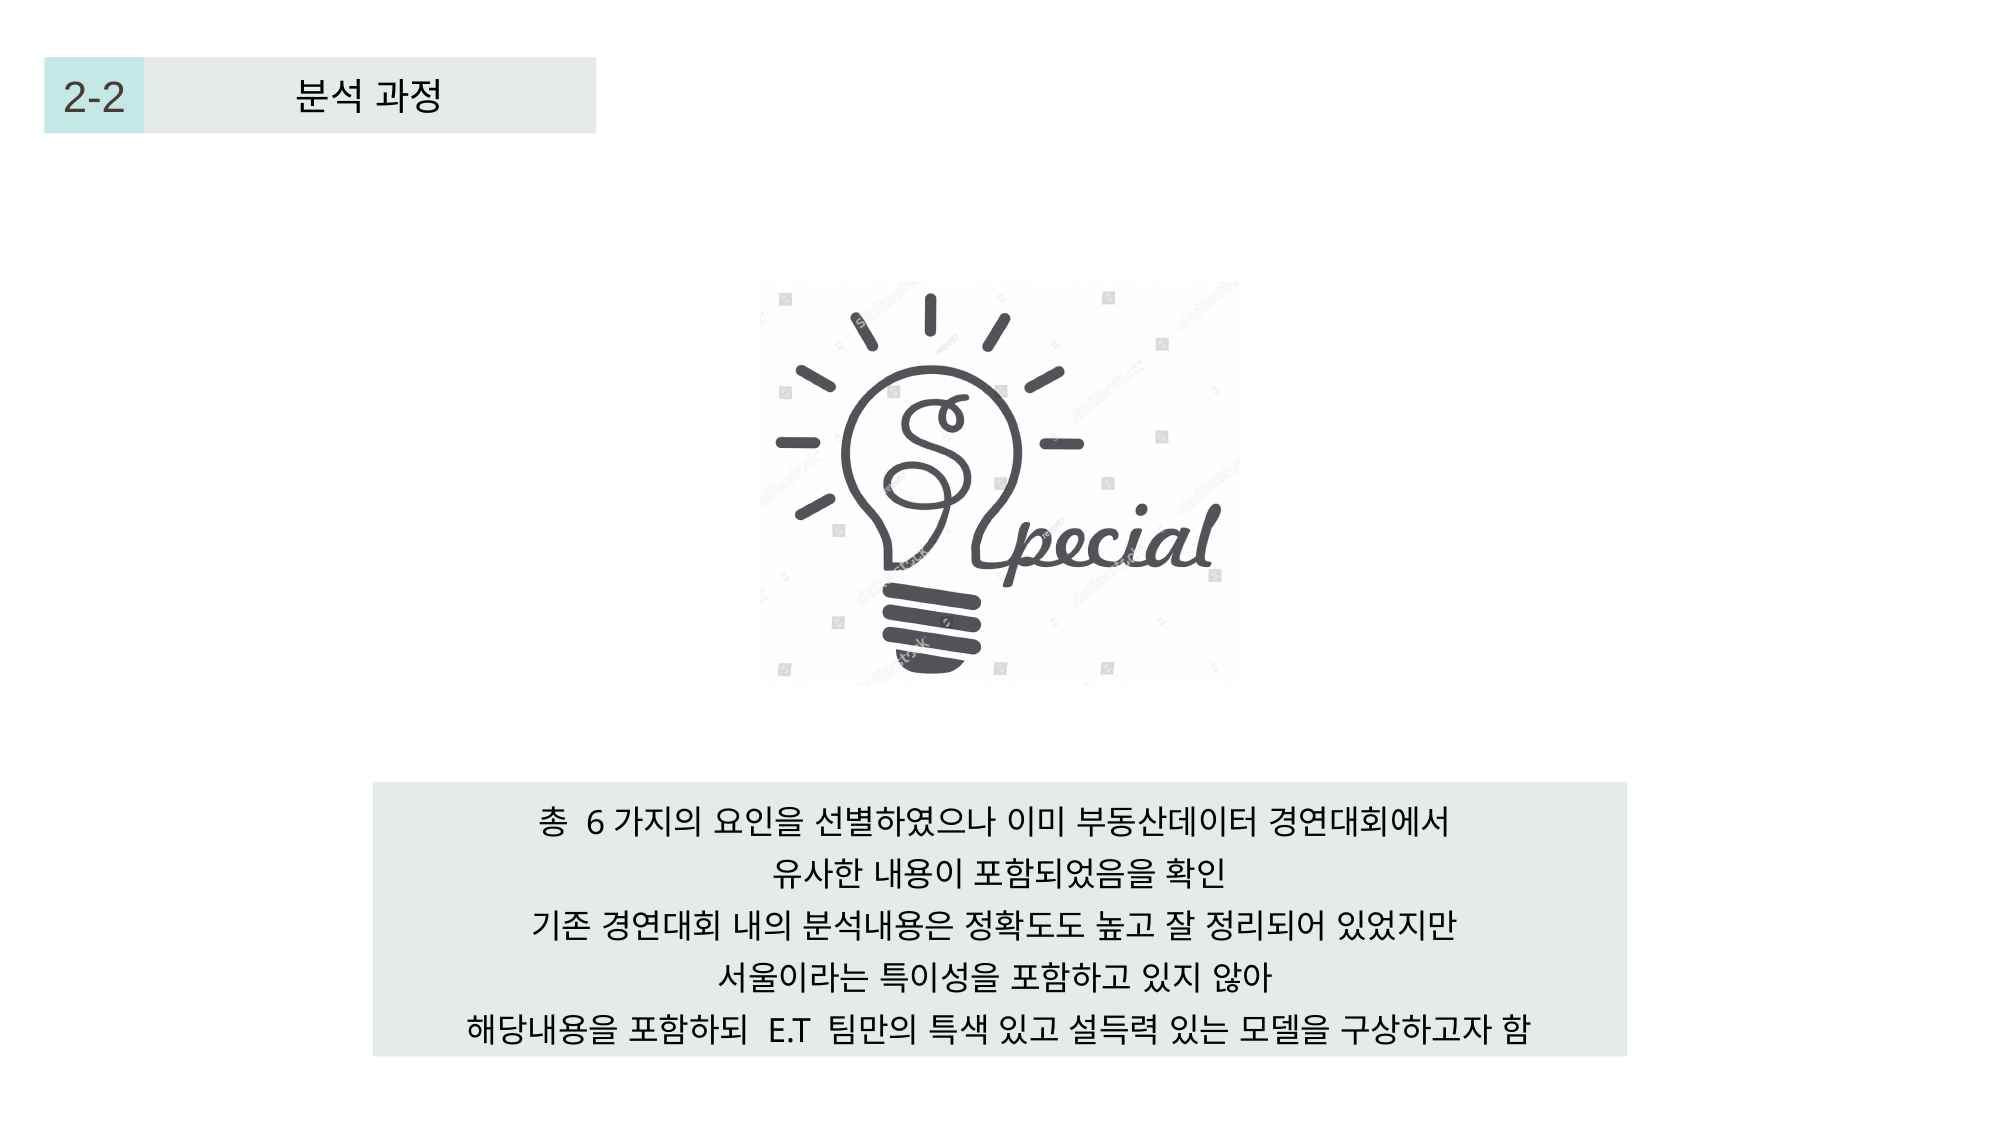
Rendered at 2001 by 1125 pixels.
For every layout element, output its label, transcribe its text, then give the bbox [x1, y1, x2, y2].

picture [759, 281, 1241, 686]
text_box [44, 57, 597, 134]
text_box 총 6가지의 요인을 선별하였으나 이미 부동산데이터 경연대회에서 유사한 내용이 포함되었음을 확인 기존 경연대회 내의 분석내용은 정확도도 높고 잘 정리되어 있었지만 서울이라는 특이성을 포함하고 있지 않아 해당내용을 포함하되 E.T 팀만의 특색 있고 설득력 있는 모델을 구상하고자 함 [372, 782, 1628, 1057]
